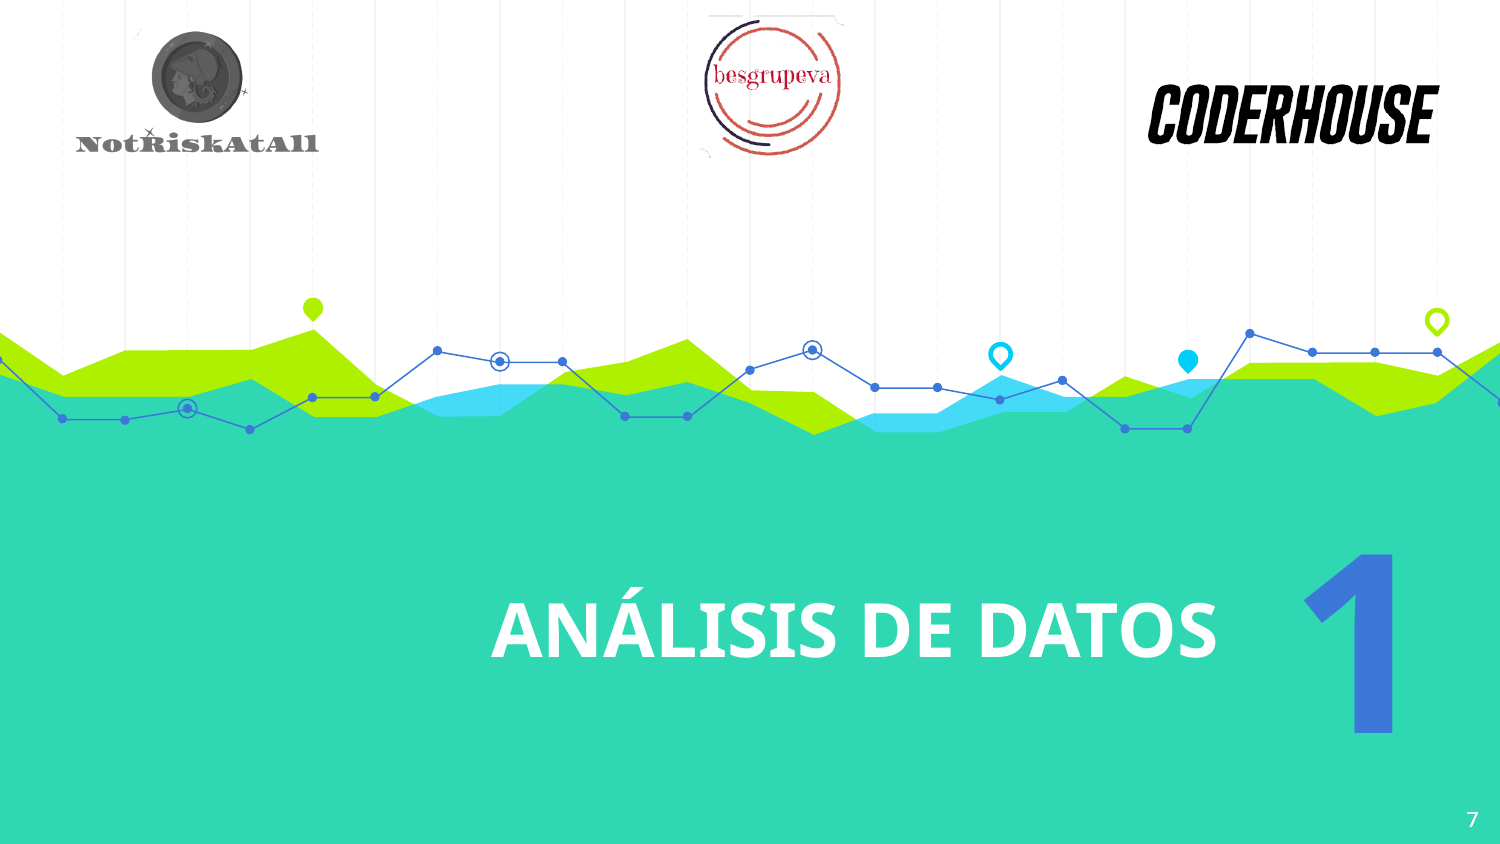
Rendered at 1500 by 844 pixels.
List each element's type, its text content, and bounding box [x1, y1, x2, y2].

text_box 1 [1216, 600, 1500, 799]
picture [1142, 70, 1449, 153]
picture [72, 28, 320, 154]
slide_number ‹#› [1403, 791, 1494, 844]
title ANÁLISIS DE DATOS [378, 497, 1235, 688]
picture [699, 14, 844, 159]
